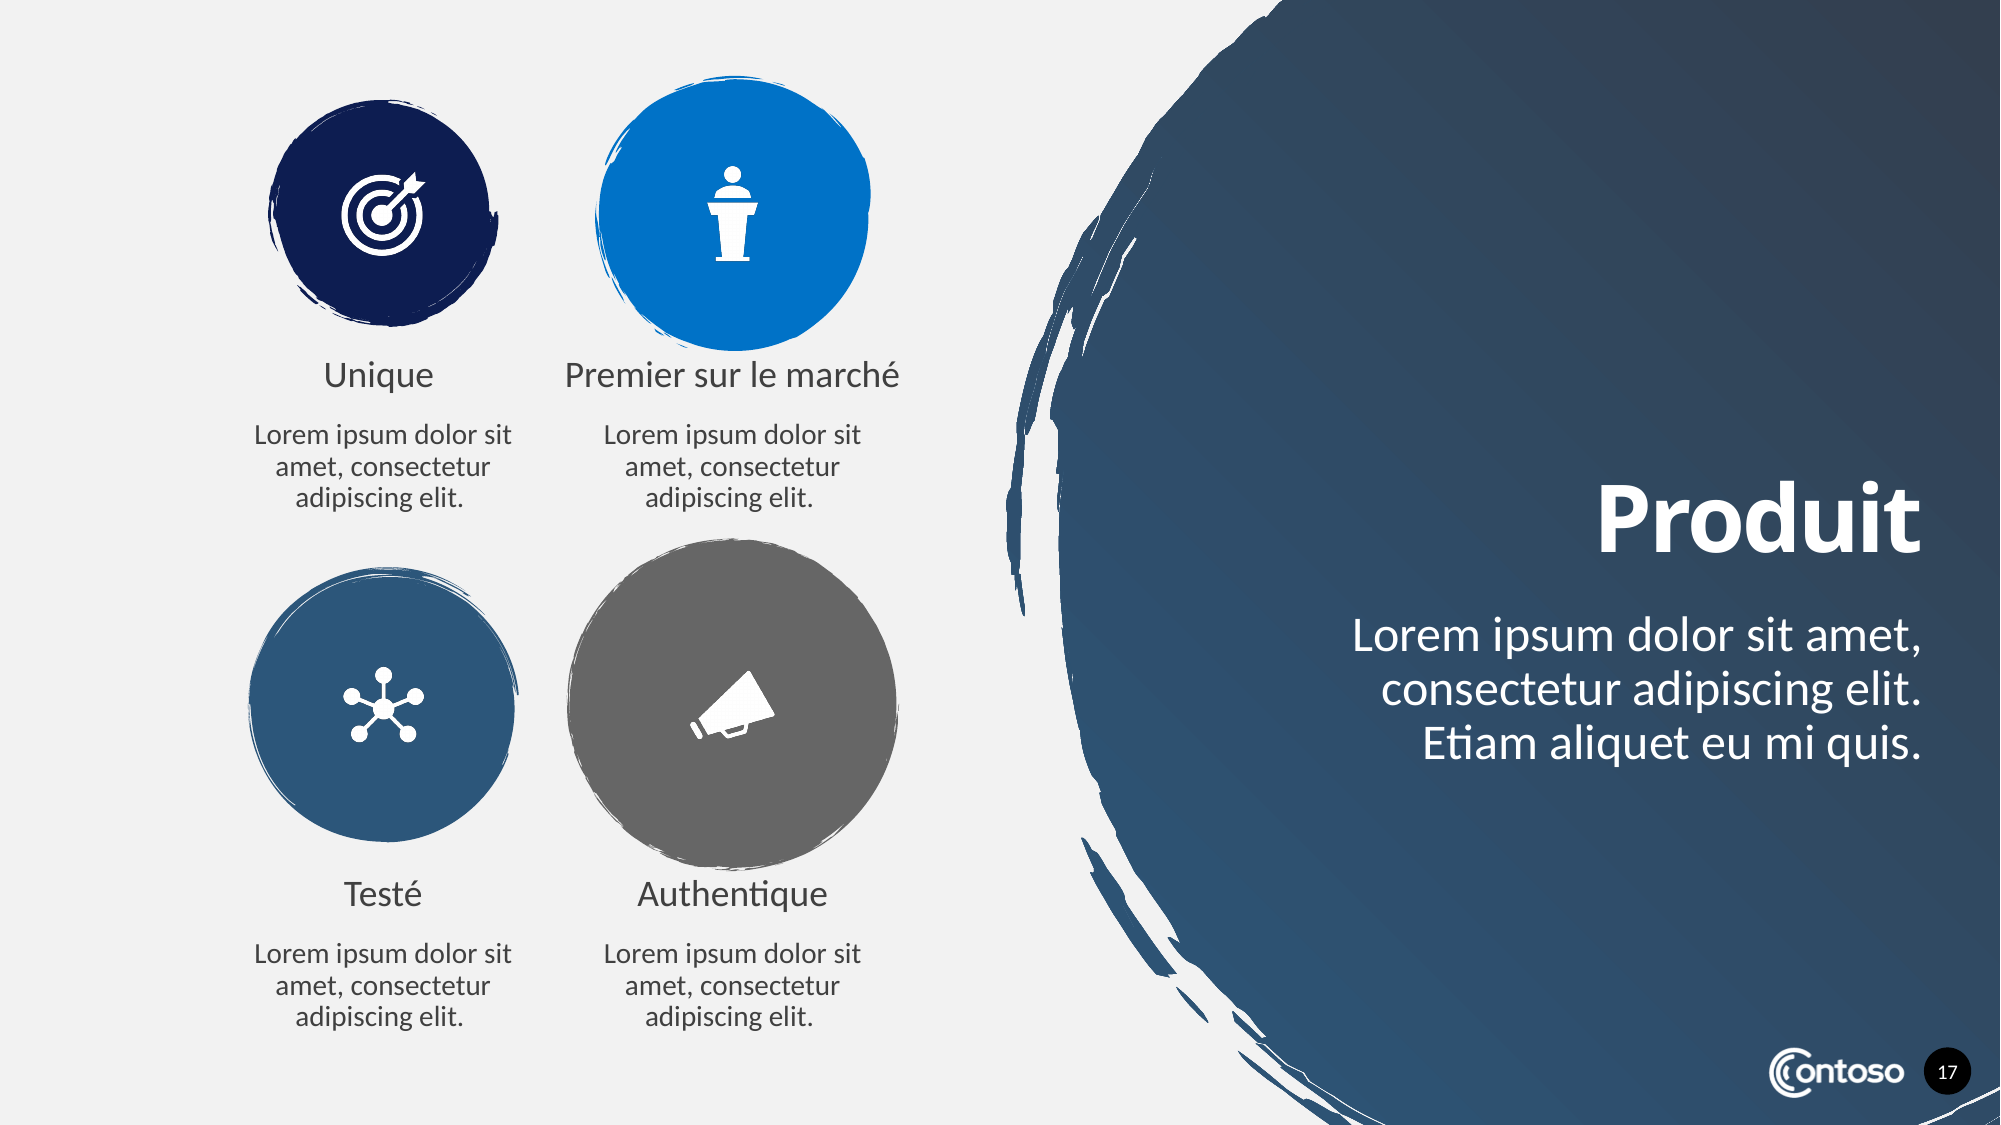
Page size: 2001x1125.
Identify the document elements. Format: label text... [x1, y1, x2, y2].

list Lorem ipsum dolor sit amet, consectetur adipiscing elit. [250, 938, 517, 1034]
picture [332, 653, 435, 756]
picture [1764, 1043, 1909, 1099]
list Premier sur le marché [556, 355, 910, 397]
list Authentique [600, 874, 866, 916]
list Lorem ipsum dolor sit amet, consectetur adipiscing elit. [250, 419, 517, 522]
list Testé [250, 874, 517, 916]
title Produit [1289, 455, 1923, 574]
picture [332, 162, 435, 265]
picture [681, 162, 784, 265]
list Lorem ipsum dolor sit amet, consectetur adipiscing elit. [600, 419, 866, 515]
list Unique [250, 355, 517, 397]
slide_number 17 [1923, 1047, 1972, 1095]
picture [681, 653, 784, 756]
subtitle Lorem ipsum dolor sit amet, consectetur adipiscing elit. Etiam aliquet eu mi quis. [1289, 608, 1923, 841]
list Lorem ipsum dolor sit amet, consectetur adipiscing elit. [600, 938, 866, 1034]
